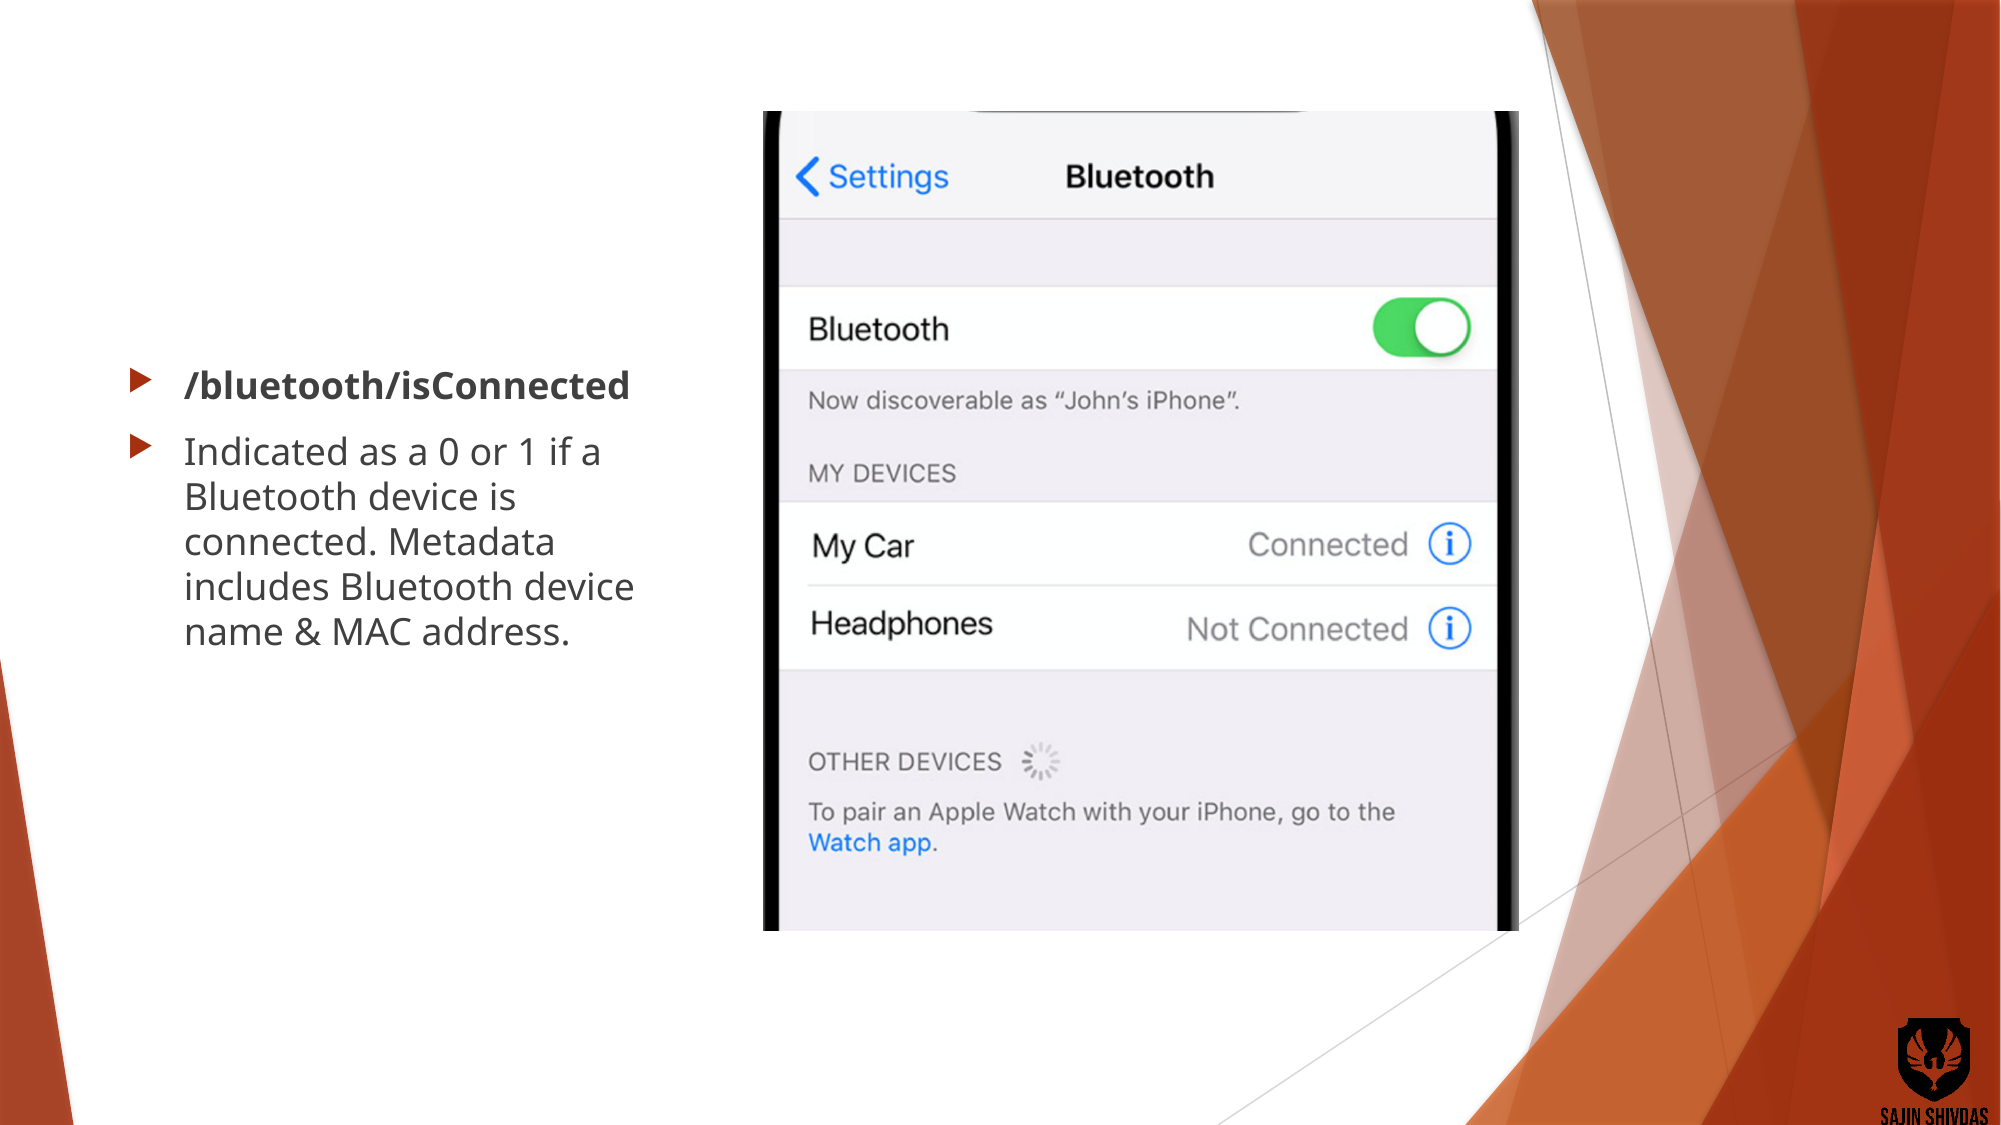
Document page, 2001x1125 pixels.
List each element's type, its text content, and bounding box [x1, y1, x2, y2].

picture [1868, 1006, 2001, 1125]
picture [762, 111, 1519, 931]
list /bluetooth/isConnected Indicated as a 0 or 1 if a Bluetooth device is connected. Metadata includes Bluetooth device name & MAC address. [112, 354, 723, 939]
